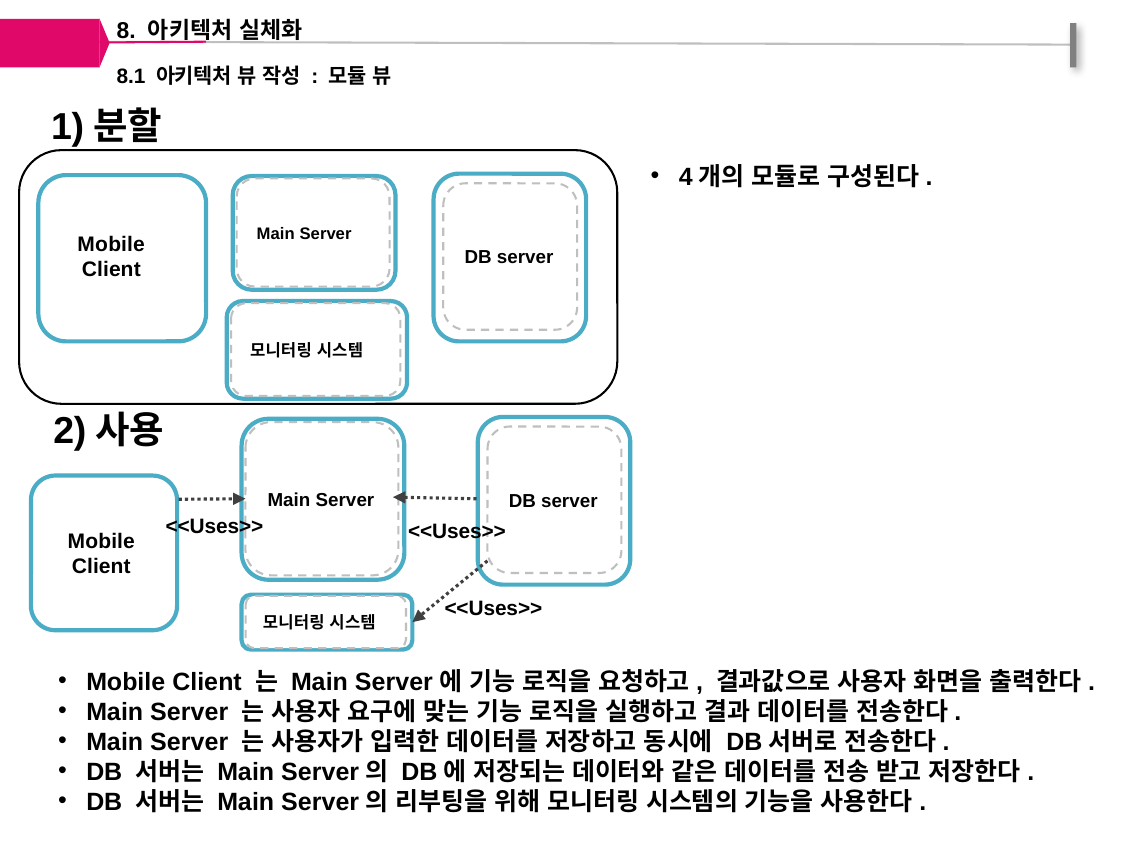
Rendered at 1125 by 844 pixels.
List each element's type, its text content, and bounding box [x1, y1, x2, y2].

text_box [241, 594, 413, 650]
text_box <<Uses>> [410, 510, 472, 551]
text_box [38, 174, 207, 342]
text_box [30, 475, 178, 631]
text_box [232, 175, 396, 290]
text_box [477, 416, 631, 585]
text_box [393, 499, 405, 505]
text_box [16, 148, 620, 406]
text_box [241, 418, 405, 580]
text_box <<Uses>> [489, 594, 558, 628]
text_box 1)분할 [36, 94, 178, 155]
text_box 4개의 모듈로 구성된다. [635, 153, 948, 198]
text_box 8. 아키텍처 실체화 8.1 아키텍처 뷰 작성 : 모듈 뷰 [101, 8, 826, 96]
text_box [412, 560, 488, 623]
text_box Mobile Client 는 Main Server에 기능 로직을 요청하고, 결과값으로 사용자 화면을 출력한다. Main Server 는 사용자 요구에 맞는 기능 로직을 실행하고 결과 데이터를 전송한다. Main Server 는 사용자가 입력한 데이터를 저장하고 동시에 DB서버로 전송한다. DB 서버는 Main Server의 DB에 저장되는 데이터와 같은 데이터를 전송 받고 저장한다. DB 서버는 Main Server의 리부팅을 위해 모니터링 시스템의 기능을 사용한다. [43, 658, 1111, 844]
text_box 2)사용 [38, 398, 180, 458]
text_box <<Uses>> [182, 507, 236, 546]
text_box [433, 173, 587, 342]
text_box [226, 300, 408, 399]
